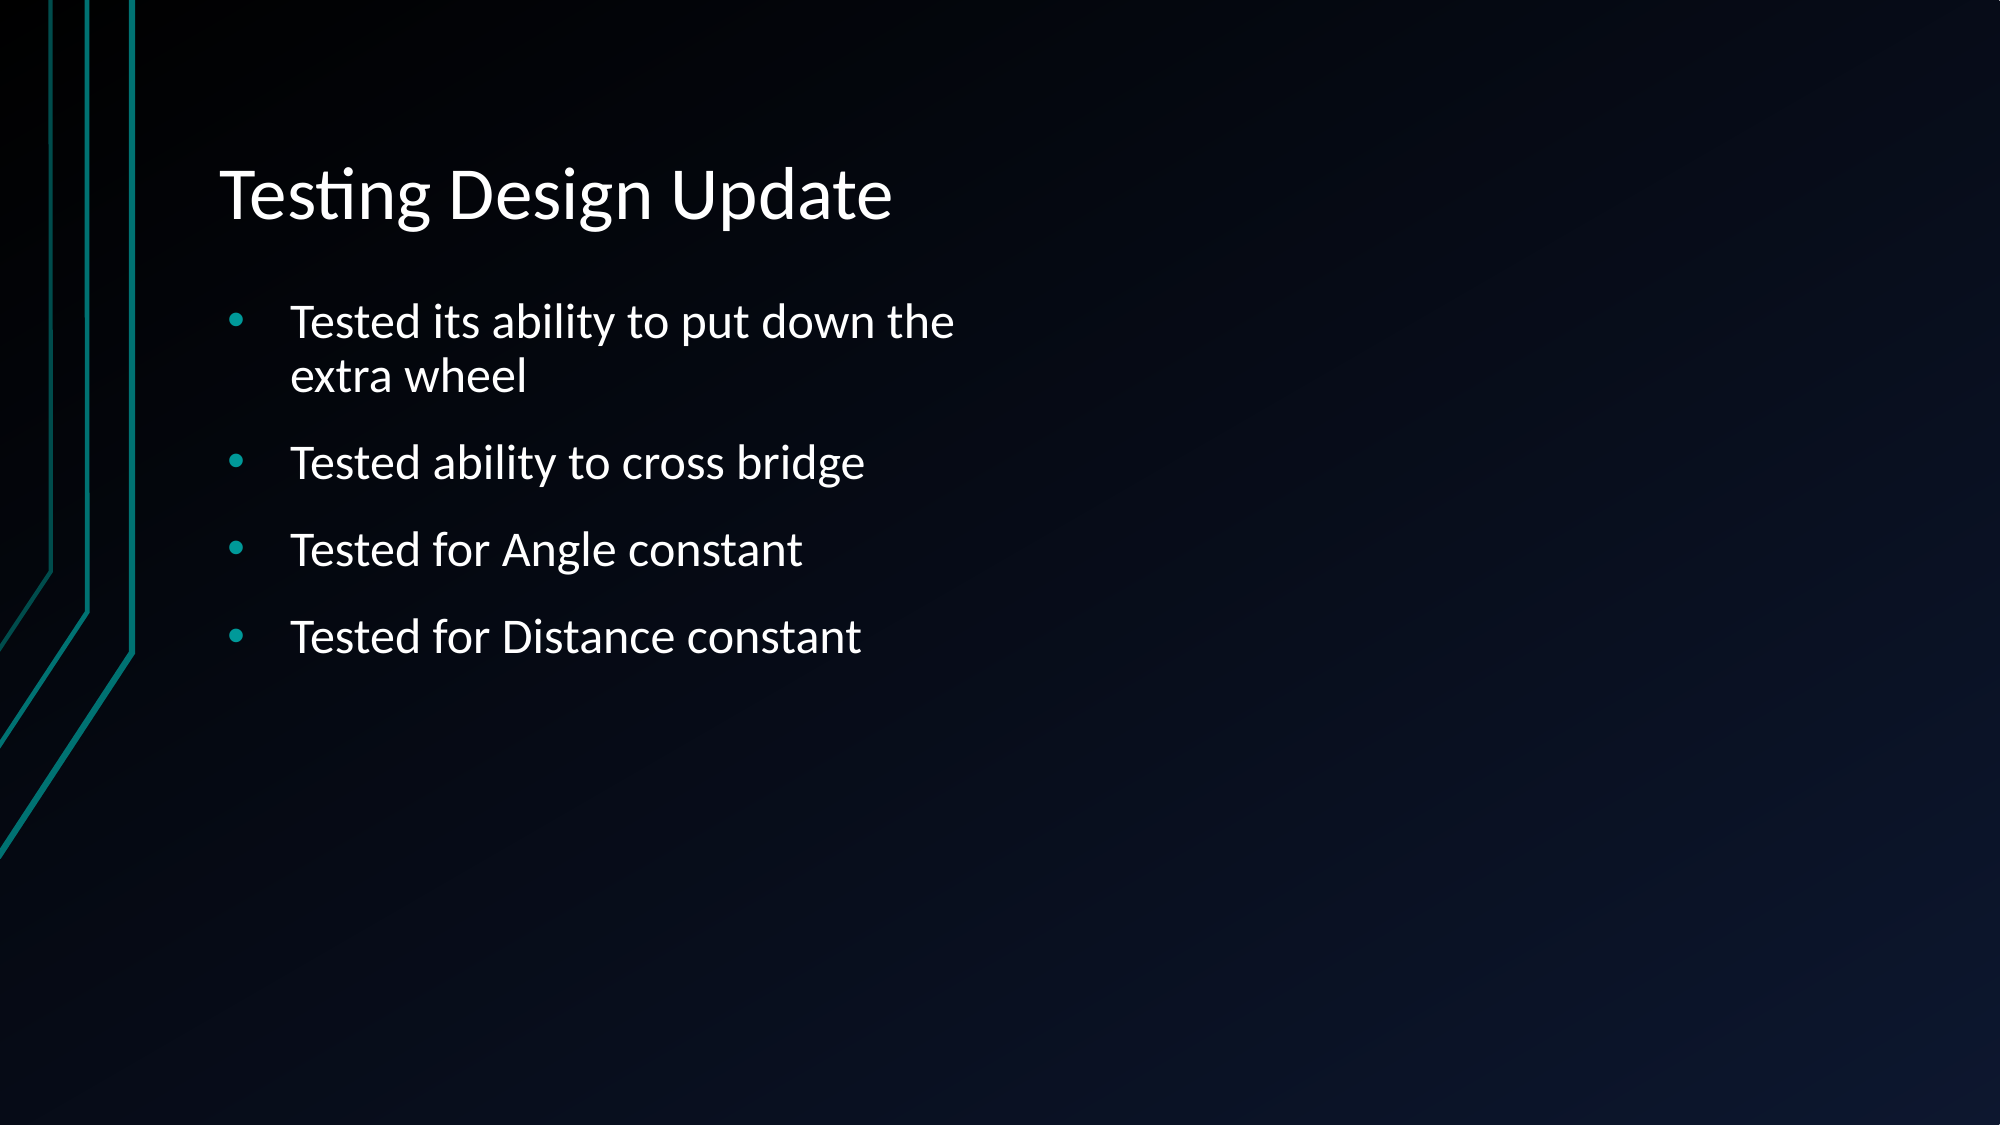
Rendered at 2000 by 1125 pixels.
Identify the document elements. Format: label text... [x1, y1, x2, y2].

list Tested its ability to put down the extra wheel Tested ability to cross bridge Tested for Angle constant Tested for Distance constant [199, 279, 1033, 1013]
title Testing Design Update [199, 45, 1900, 246]
